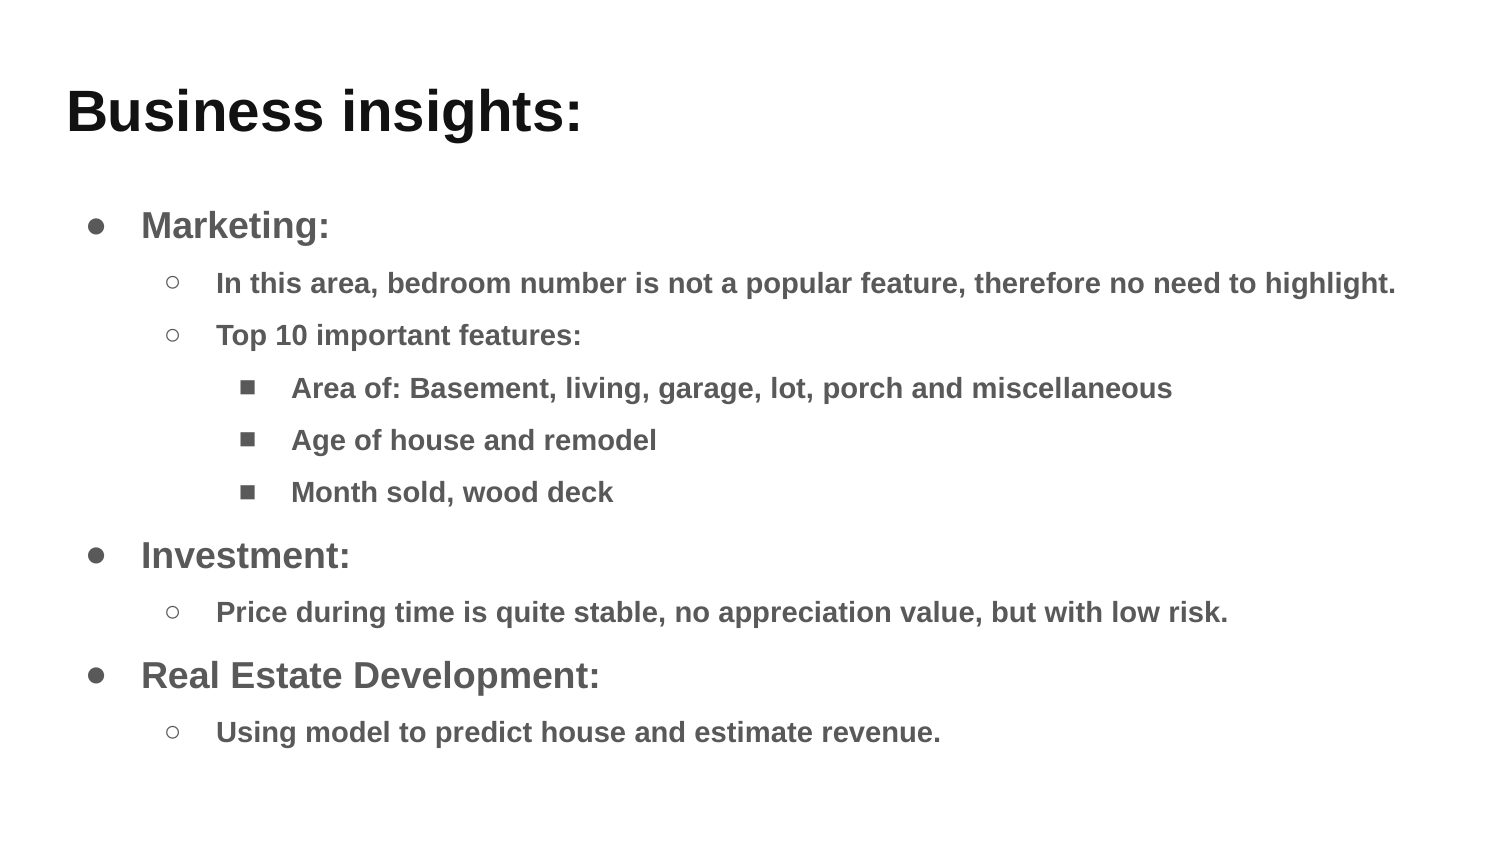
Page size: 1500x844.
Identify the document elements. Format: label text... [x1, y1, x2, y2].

list Marketing: In this area, bedroom number is not a popular feature, therefore no need to highlight. Top 10 important features: Area of: Basement, living, garage, lot, porch and miscellaneous Age of house and remodel Month sold, wood deck Investment: Price during time is quite stable, no appreciation value, but with low risk. Real Estate Development: Using model to predict house and estimate revenue. [51, 164, 1449, 806]
title Business insights: [51, 48, 1449, 142]
